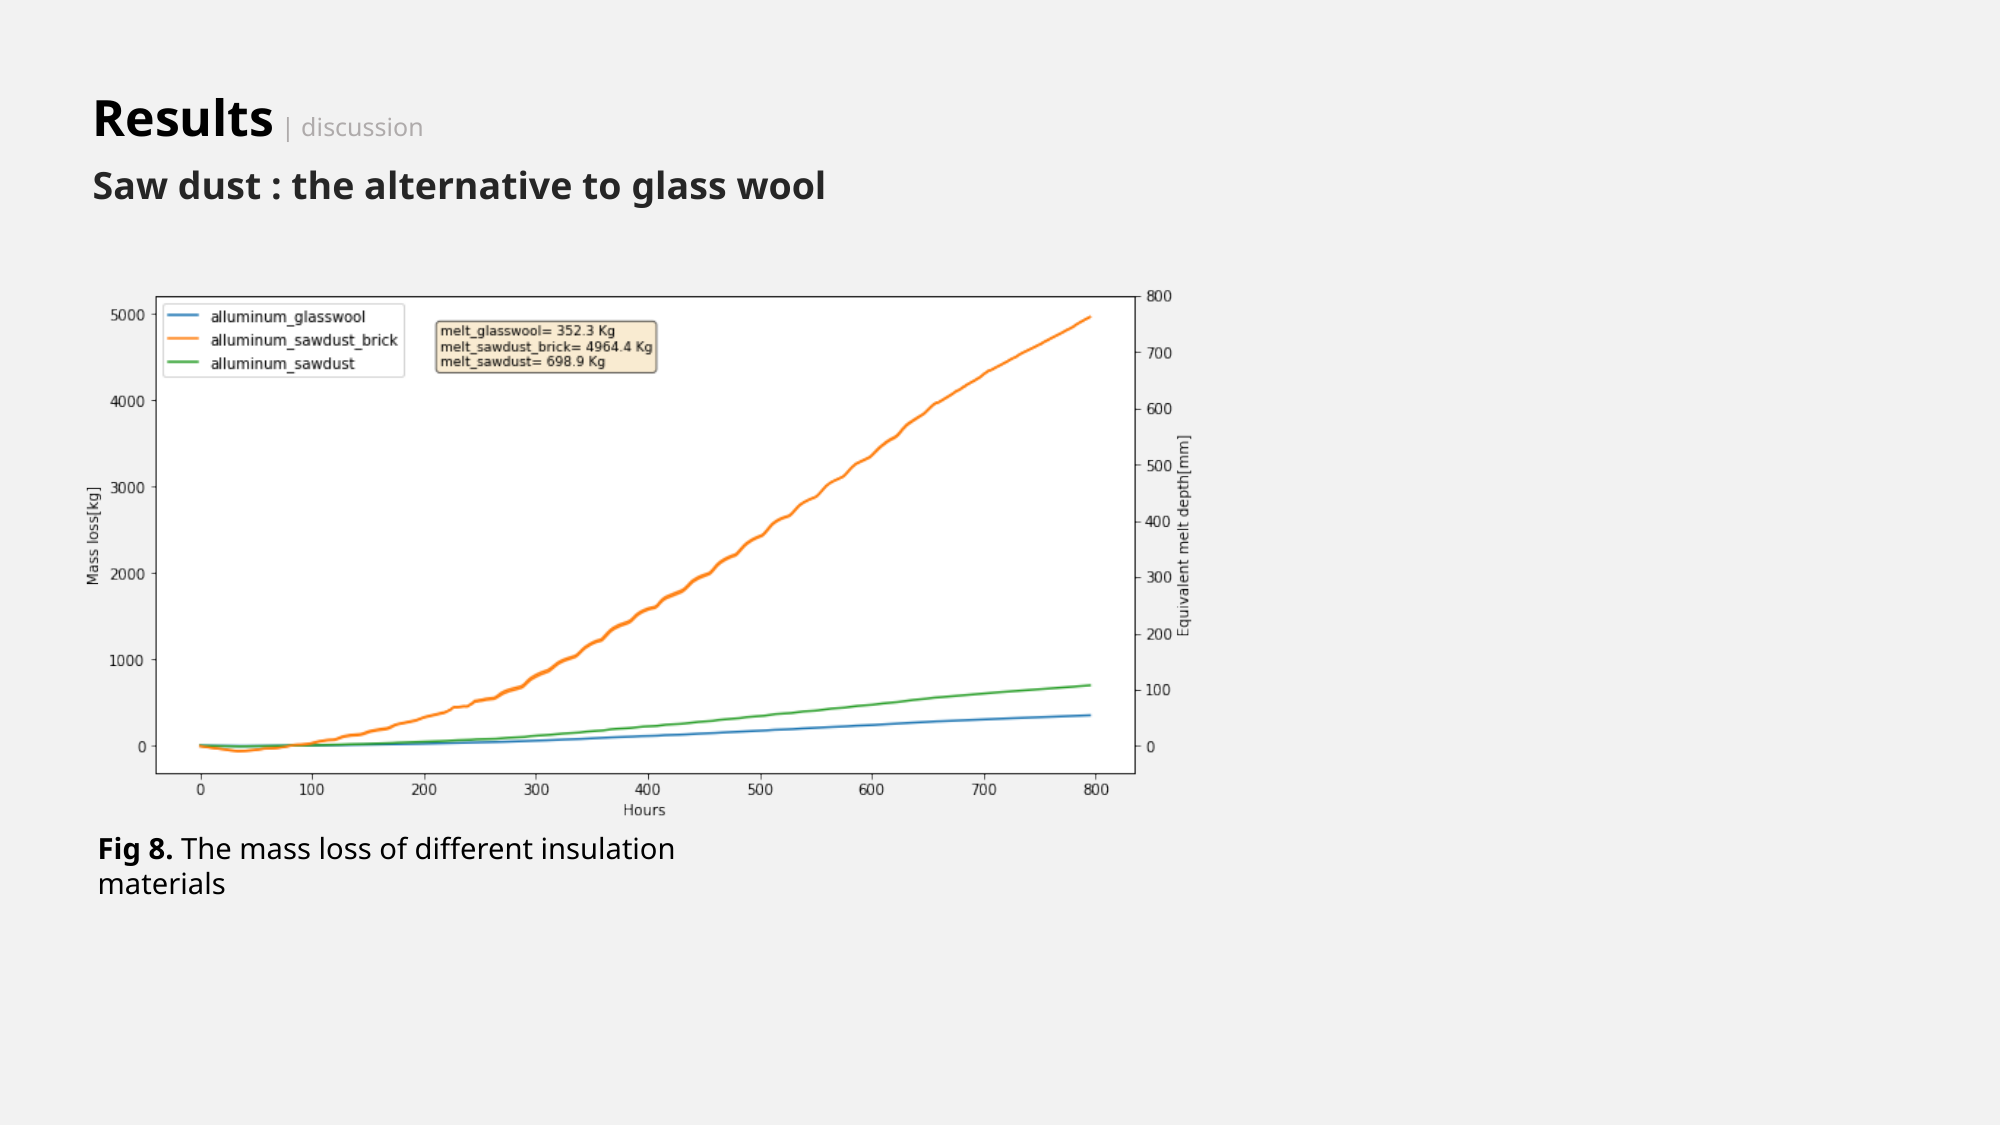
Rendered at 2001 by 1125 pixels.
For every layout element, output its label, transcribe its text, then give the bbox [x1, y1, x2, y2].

text_box Fig 8. The mass loss of different insulation materials [83, 829, 816, 908]
text_box Saw dust : the alternative to glass wool [77, 154, 1365, 215]
picture [77, 280, 1202, 829]
text_box Results | discussion [77, 79, 1076, 154]
